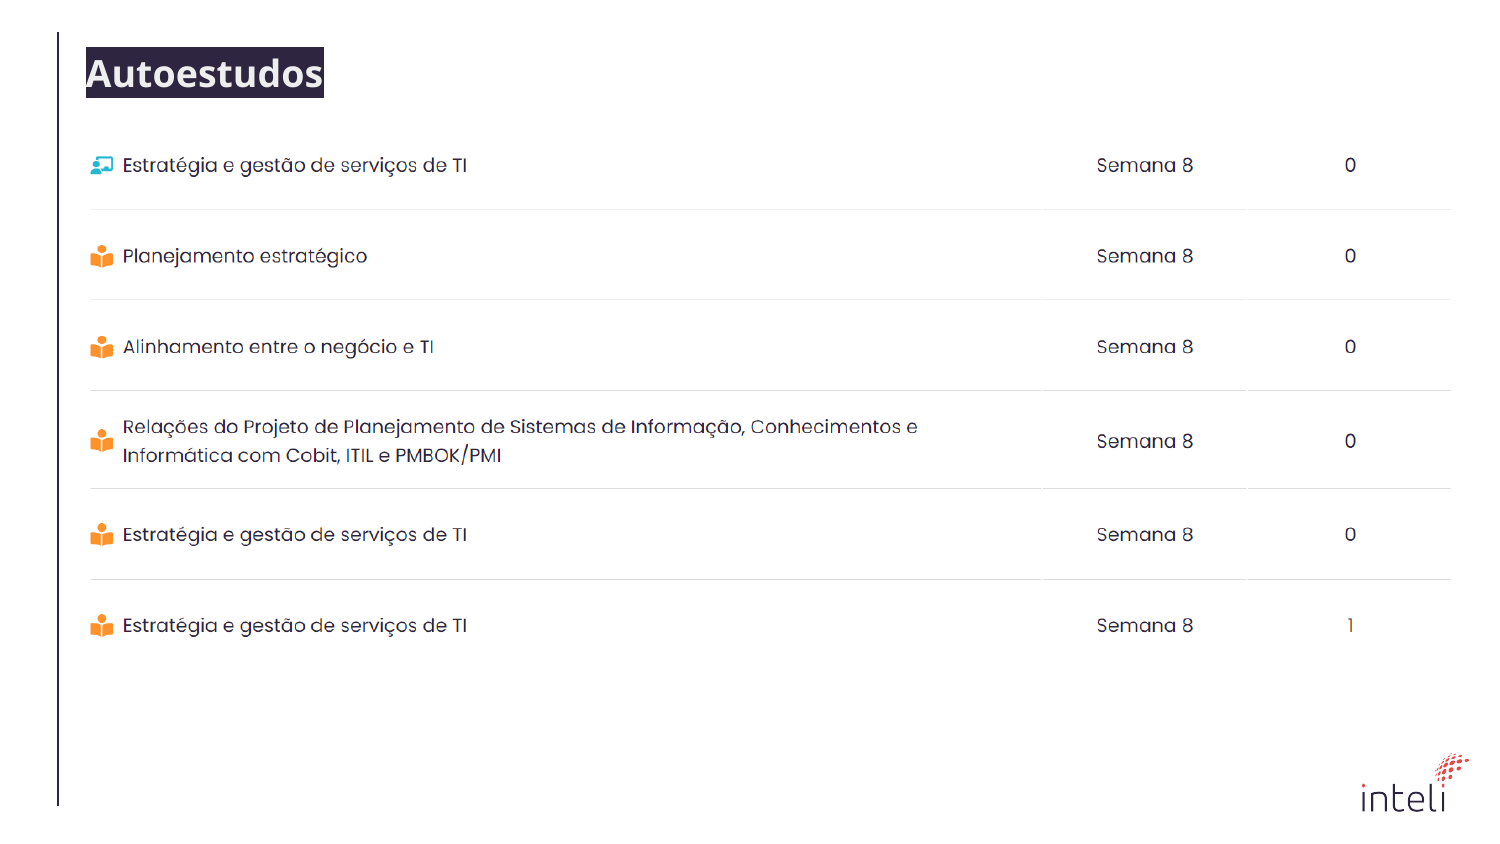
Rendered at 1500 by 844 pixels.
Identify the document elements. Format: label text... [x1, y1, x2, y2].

picture [1361, 753, 1469, 813]
picture [85, 119, 1451, 661]
text_box Autoestudos [85, 42, 1079, 103]
